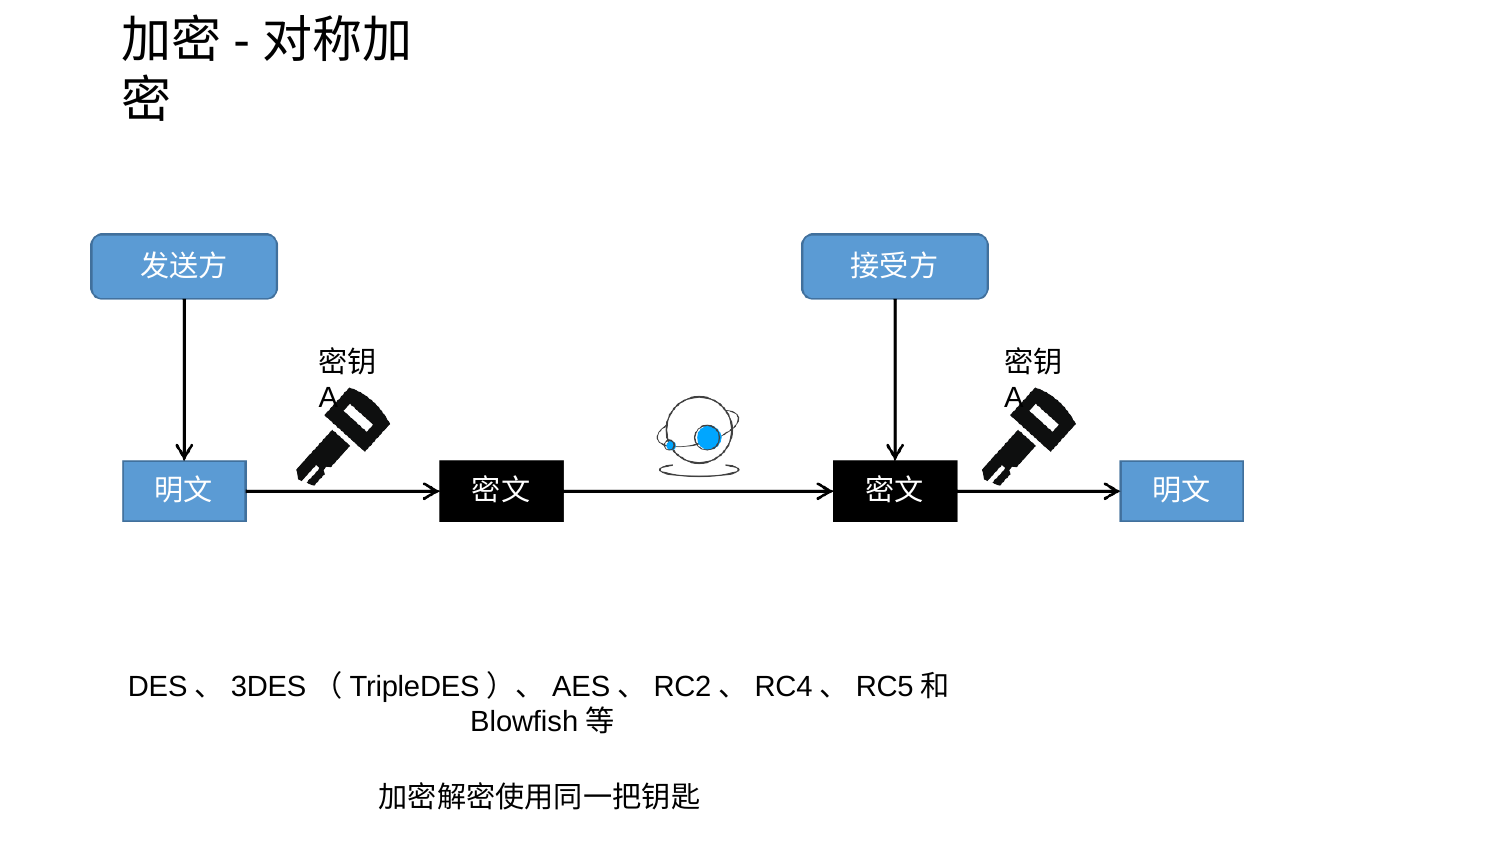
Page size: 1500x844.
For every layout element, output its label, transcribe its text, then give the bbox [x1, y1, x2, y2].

text_box DES、3DES（TripleDES）、AES、RC2、RC4、RC5和Blowfish等 加密解密使用同一把钥匙 [103, 664, 981, 813]
text_box 明文 [1150, 469, 1213, 507]
text_box 密文 [863, 469, 926, 507]
text_box 密文 [469, 469, 533, 507]
text_box 密钥A [1002, 341, 1085, 414]
text_box 密钥A [316, 341, 399, 414]
text_box 接受方 [848, 245, 941, 283]
text_box 发送方 [137, 245, 230, 283]
text_box 明文 [152, 469, 216, 507]
text_box [90, 233, 1244, 522]
title 加密-对称加密 [119, 4, 441, 148]
